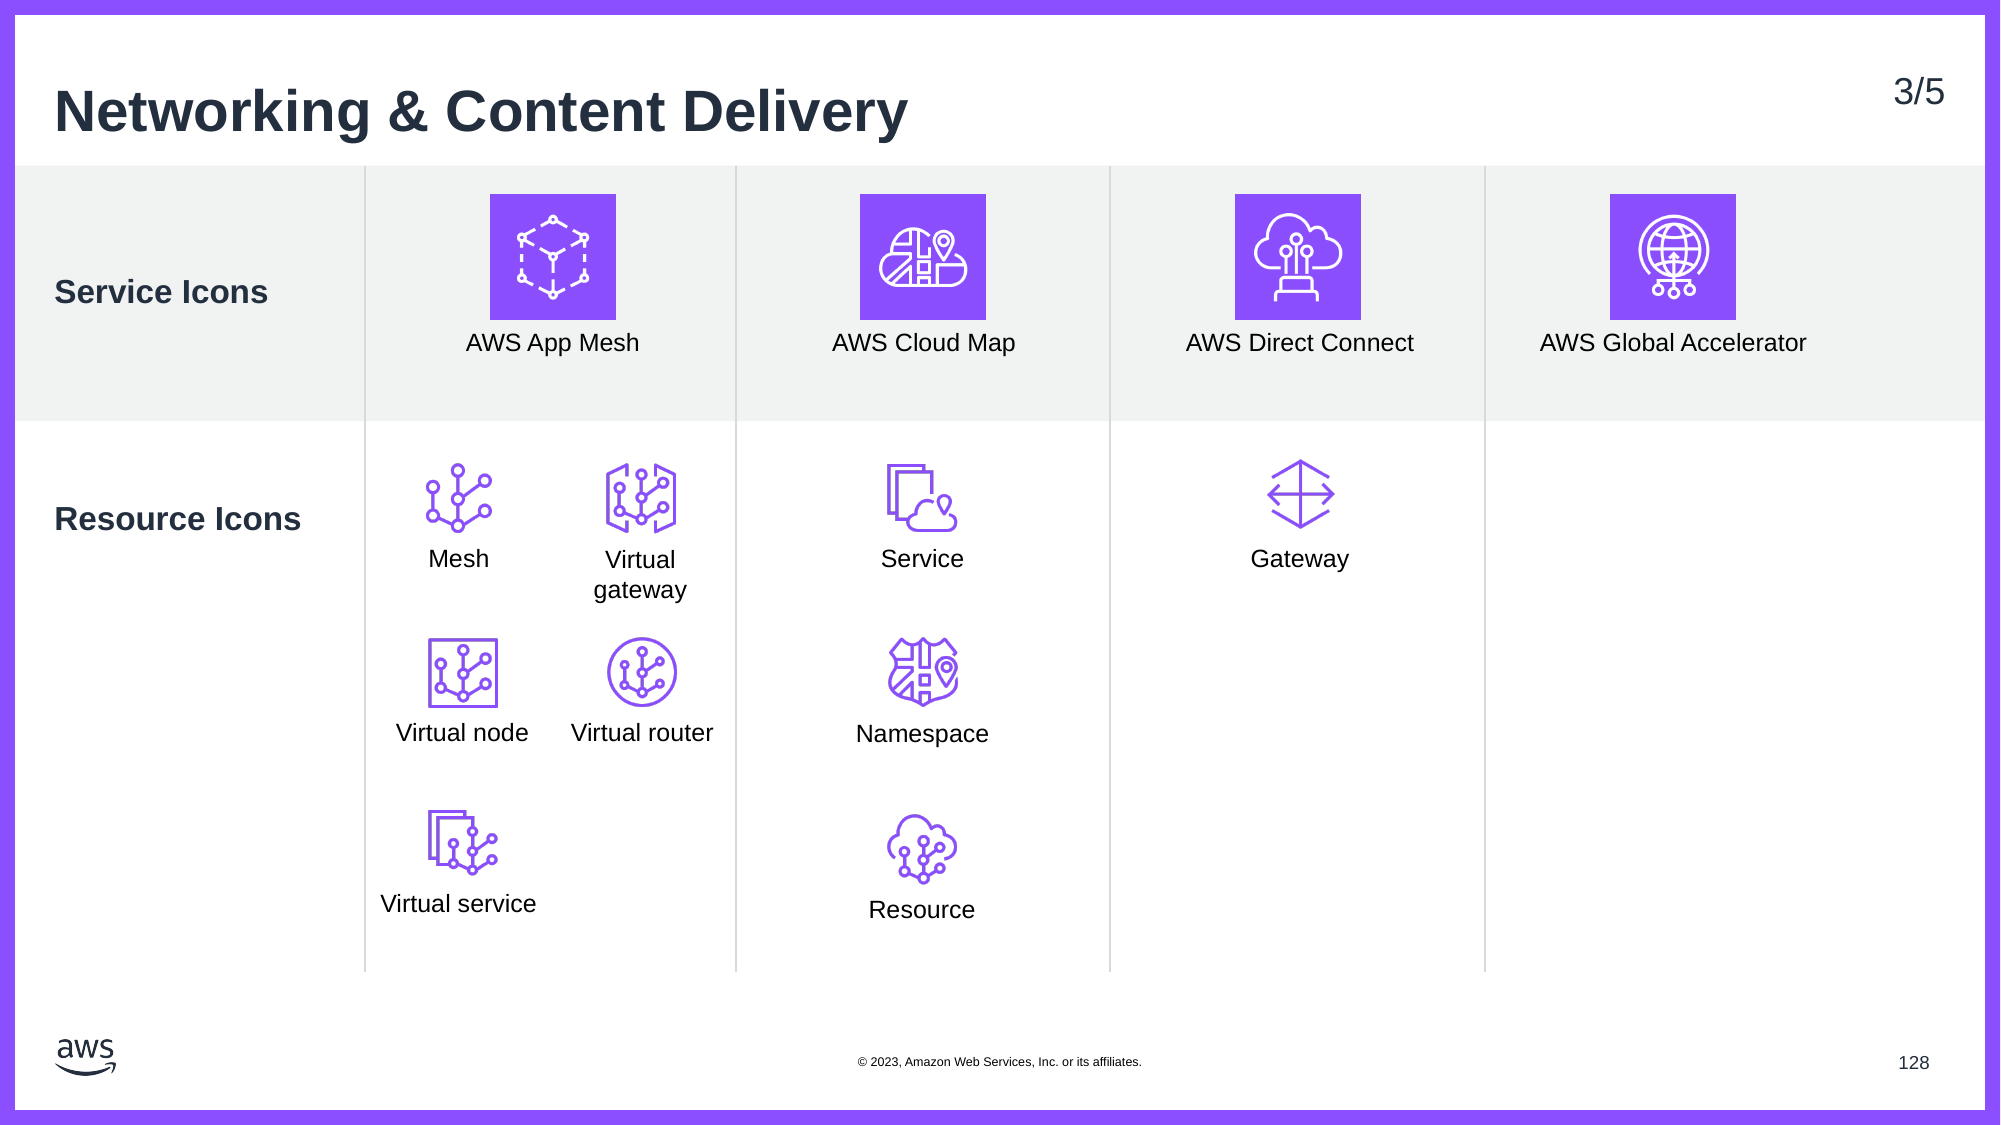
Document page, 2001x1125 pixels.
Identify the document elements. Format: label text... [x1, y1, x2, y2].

title Networking & Content Delivery [39, 59, 1457, 166]
picture [884, 811, 960, 887]
text_box AWS Global Accelerator [1493, 319, 1855, 364]
slide_number 128 [1494, 1031, 1945, 1092]
picture [425, 635, 501, 711]
text_box Virtual gateway [546, 535, 735, 611]
picture [884, 459, 960, 535]
list 3/5 [1693, 59, 1961, 166]
picture [603, 460, 679, 536]
picture [55, 1039, 116, 1076]
picture [1262, 456, 1338, 532]
picture [1610, 194, 1736, 320]
text_box Resource [823, 886, 1021, 932]
text_box Virtual router [548, 709, 735, 755]
picture [425, 805, 501, 881]
text_box AWS Cloud Map [736, 319, 1109, 364]
text_box Gateway [1196, 534, 1405, 580]
picture [420, 460, 496, 536]
text_box Virtual service [352, 880, 566, 926]
picture [603, 634, 680, 710]
footer © 2023, Amazon Web Services, Inc. or its affiliates. [662, 1031, 1338, 1092]
picture [885, 634, 961, 710]
text_box Service [823, 534, 1022, 580]
picture [490, 194, 616, 320]
picture [1235, 194, 1361, 320]
text_box Namespace [823, 709, 1022, 755]
text_box AWS Direct Connect [1113, 319, 1484, 364]
text_box Mesh [352, 535, 546, 580]
text_box Virtual node [356, 709, 548, 755]
text_box AWS App Mesh [369, 319, 735, 364]
picture [860, 194, 986, 320]
